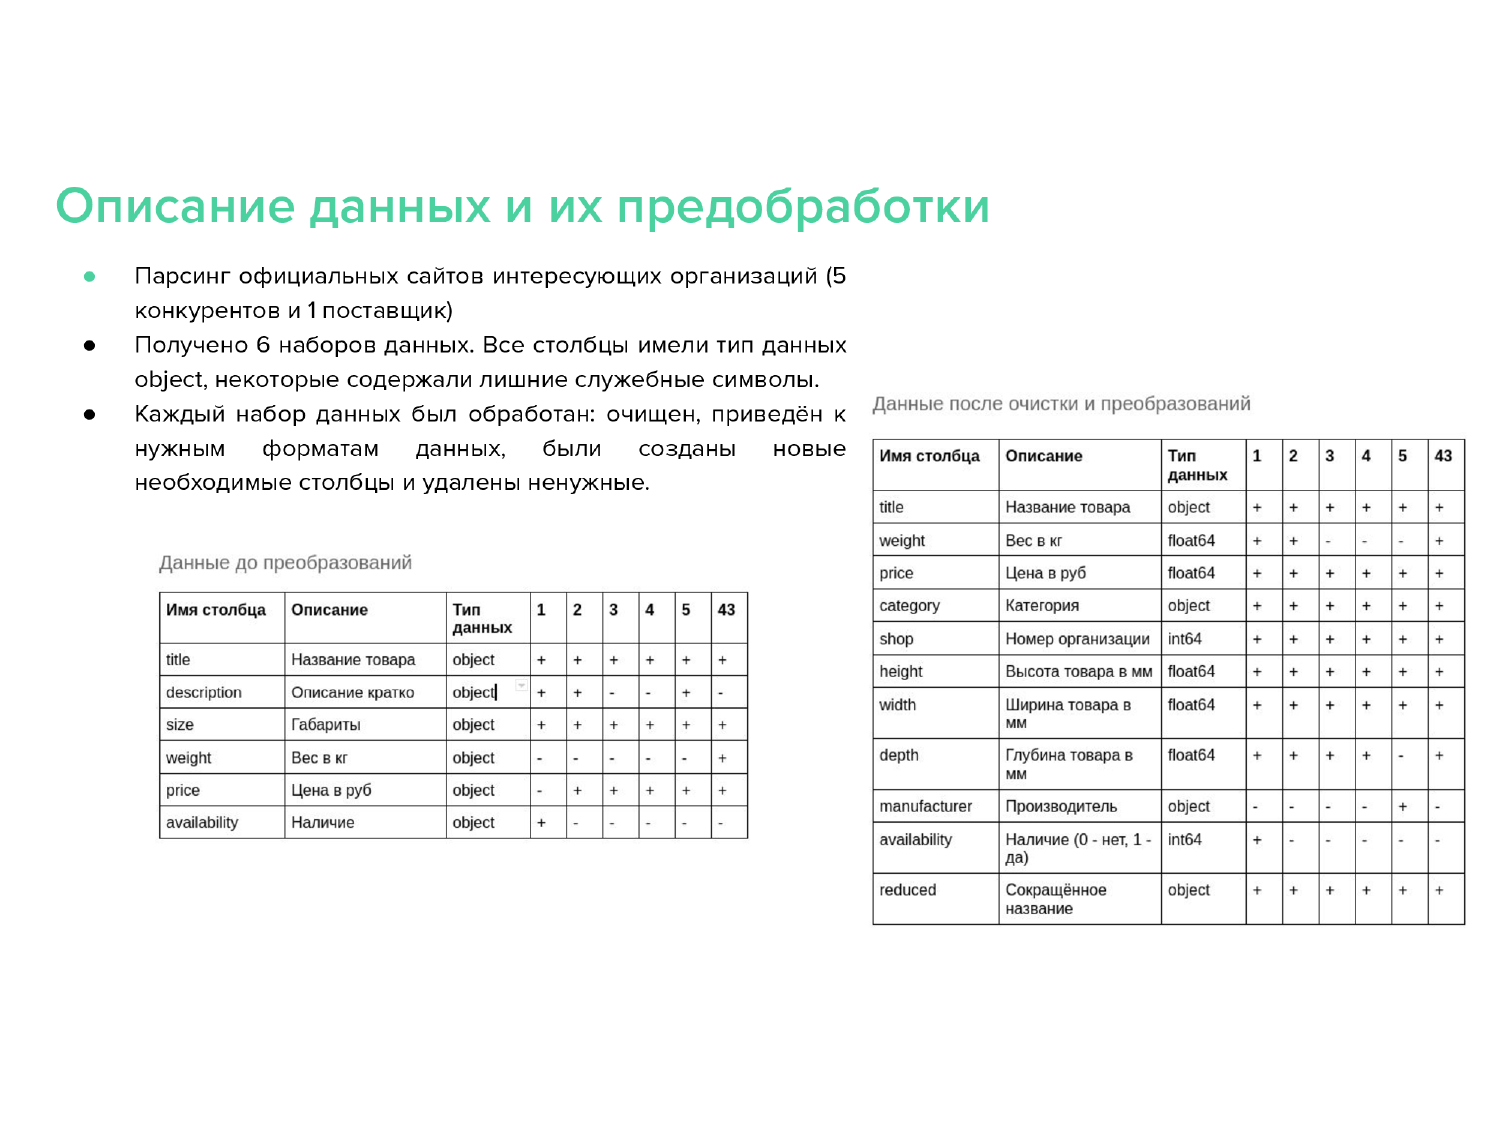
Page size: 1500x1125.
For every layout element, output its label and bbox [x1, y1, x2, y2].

picture [0, 141, 1500, 987]
